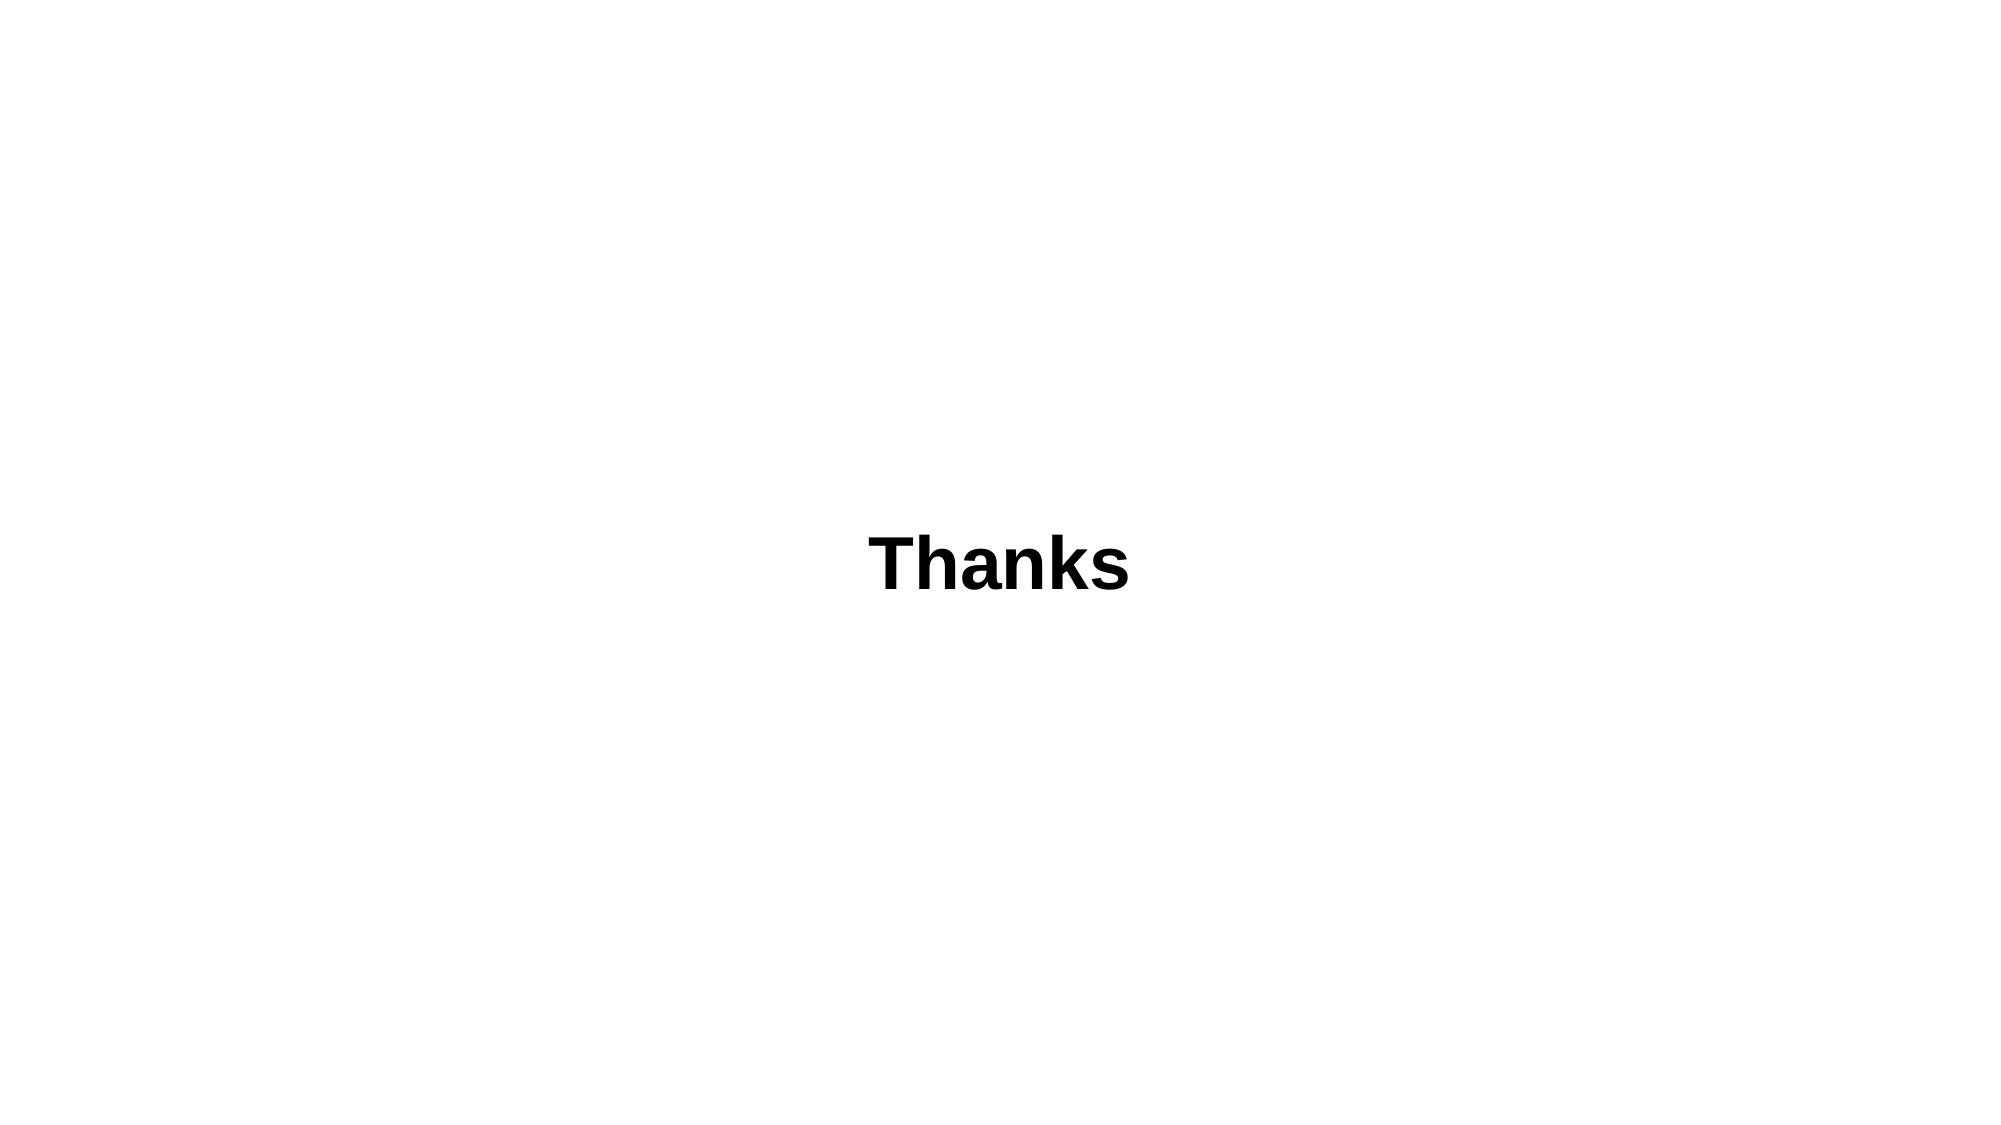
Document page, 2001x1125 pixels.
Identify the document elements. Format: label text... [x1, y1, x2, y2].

text_box Thanks [374, 524, 1626, 601]
